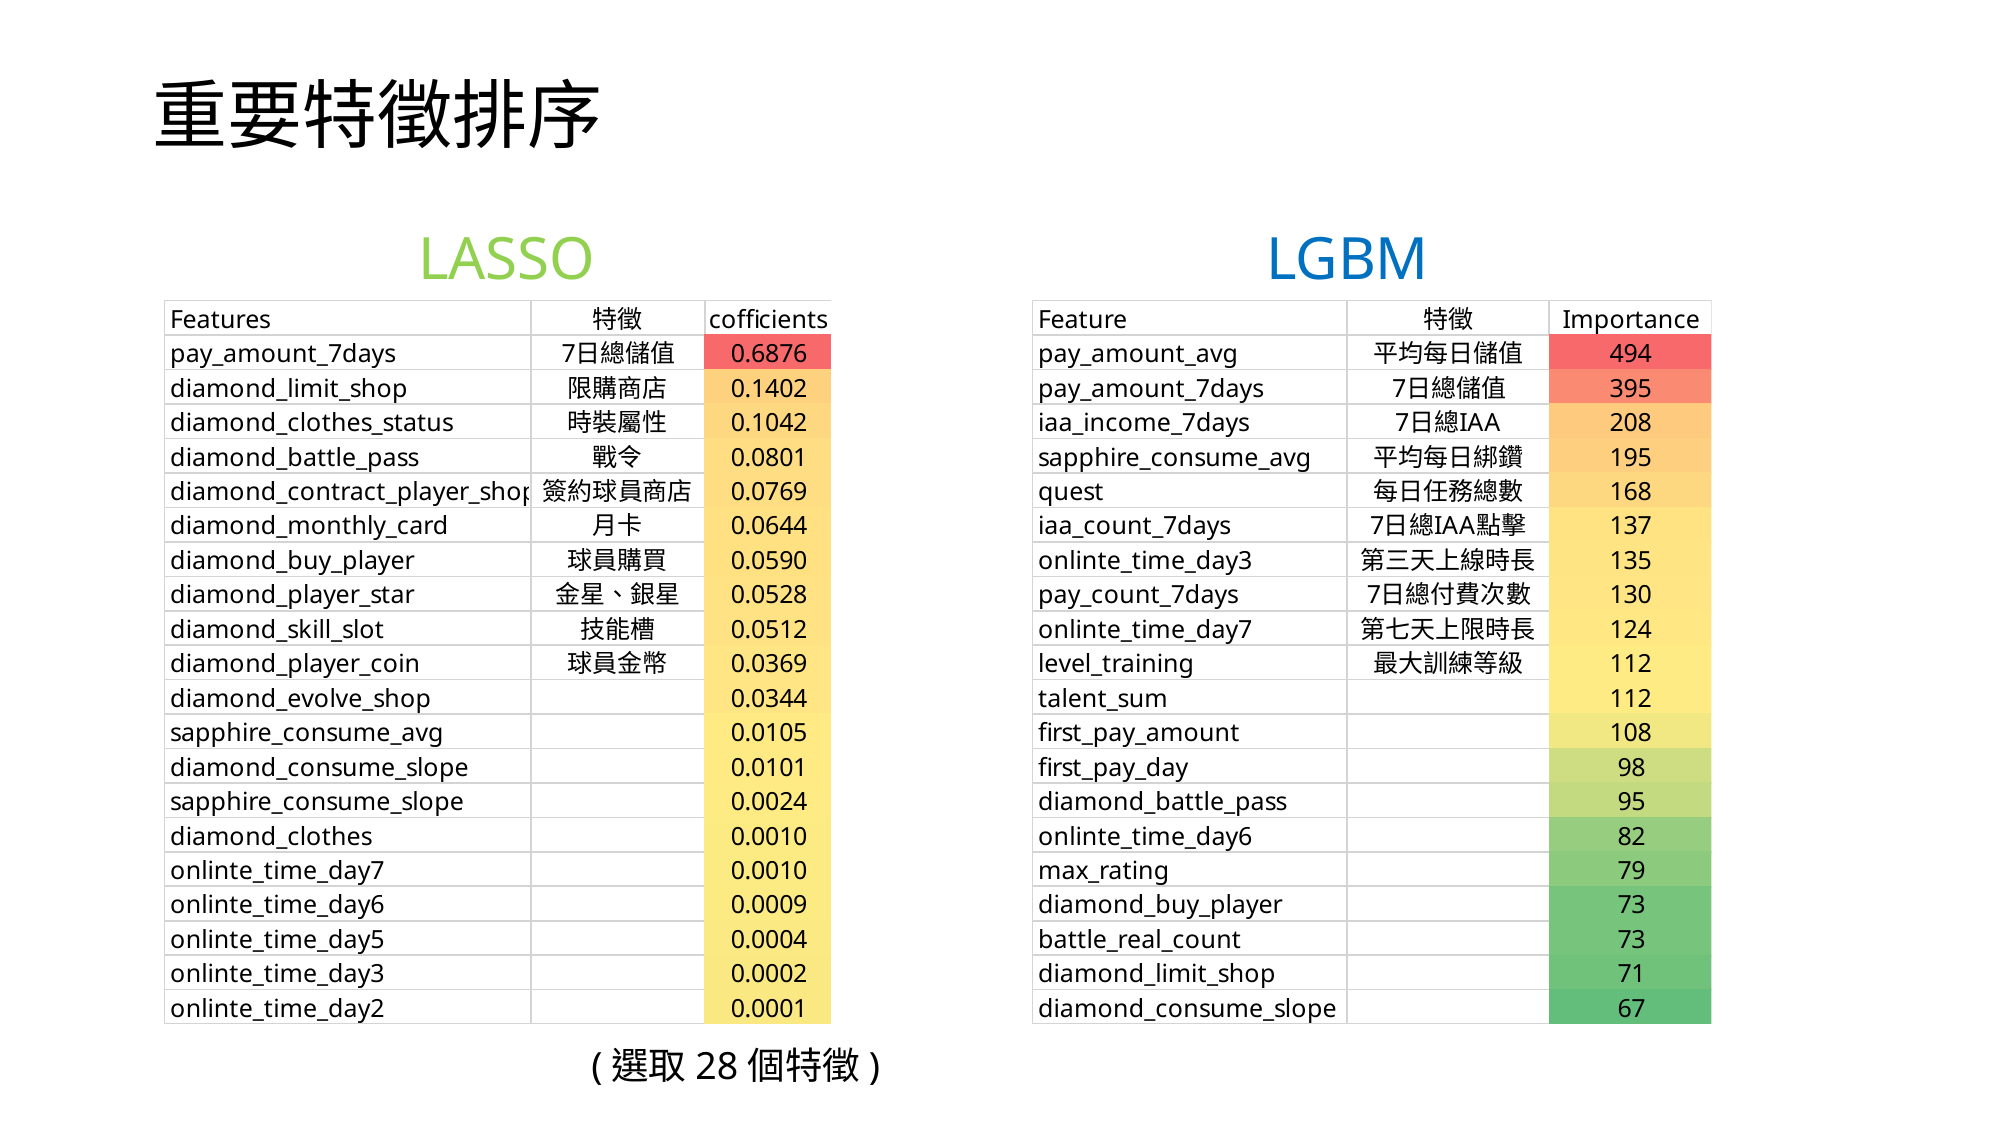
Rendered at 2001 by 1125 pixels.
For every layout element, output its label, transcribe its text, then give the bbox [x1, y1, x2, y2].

picture [1031, 299, 1713, 1025]
text_box LGBM [1251, 214, 1597, 299]
text_box LASSO [403, 214, 749, 299]
picture [163, 299, 833, 1025]
title 重要特徵排序 [137, 59, 1863, 176]
text_box (選取28個特徵) [576, 1034, 933, 1095]
